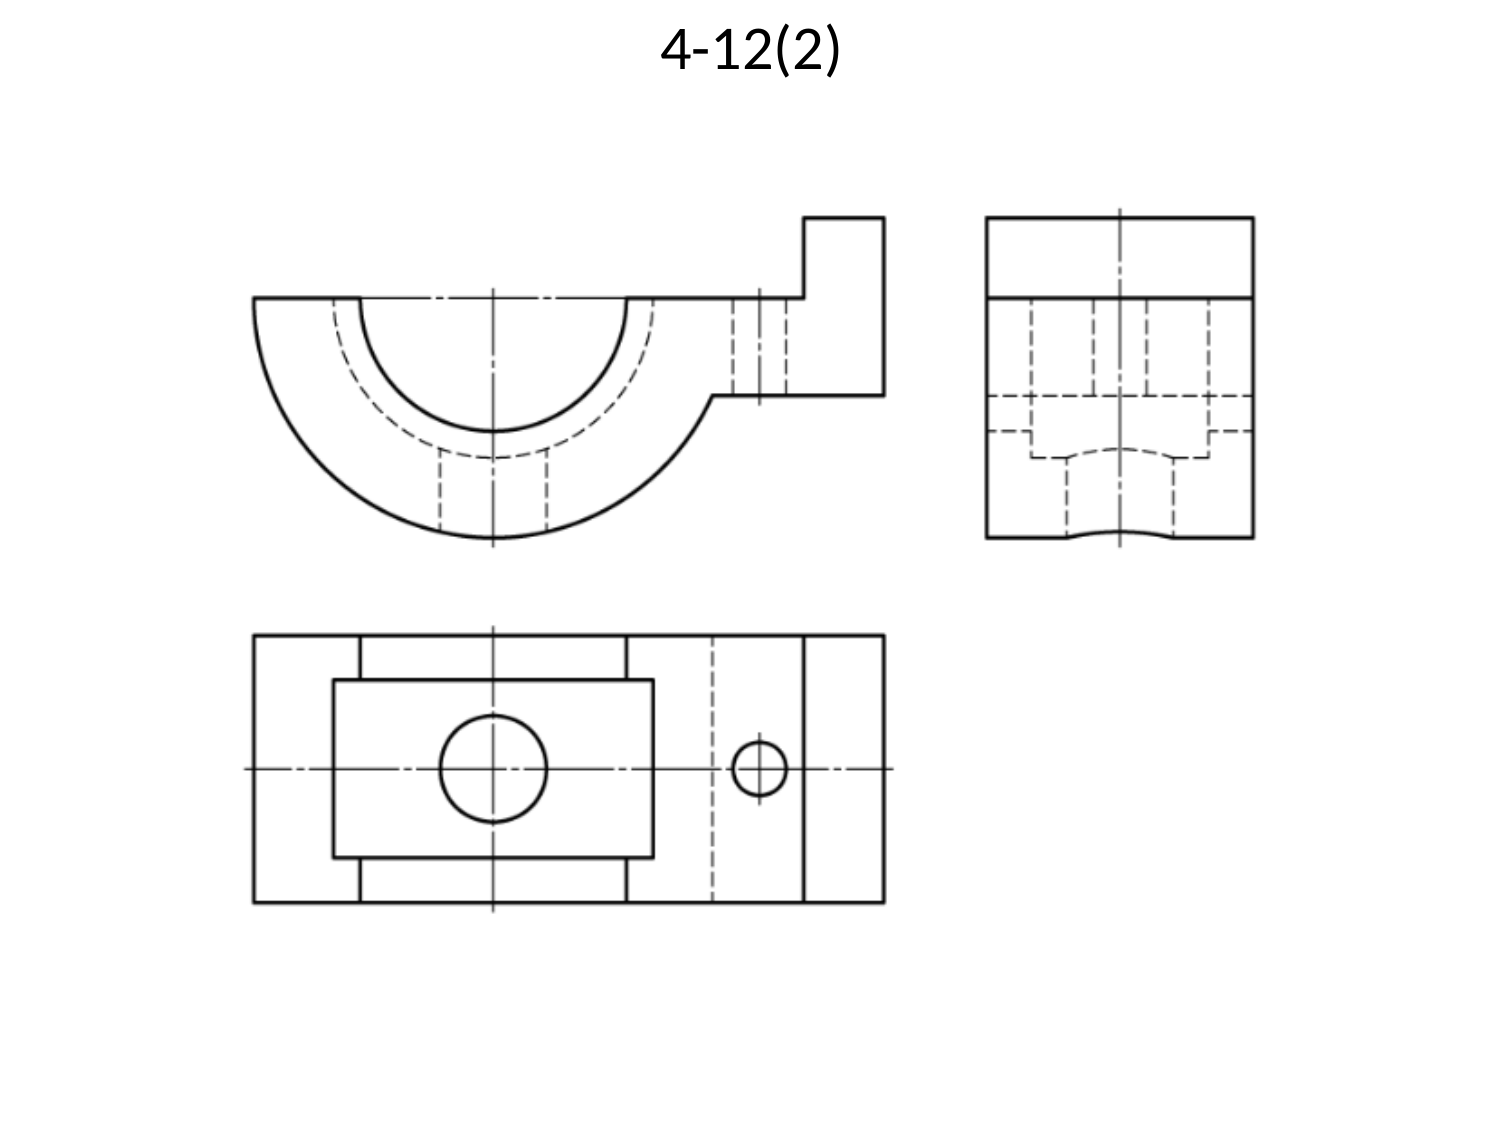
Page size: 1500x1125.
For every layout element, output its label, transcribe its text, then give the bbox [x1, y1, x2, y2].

picture [182, 160, 1296, 952]
title 4-12(2) [76, 0, 1427, 90]
